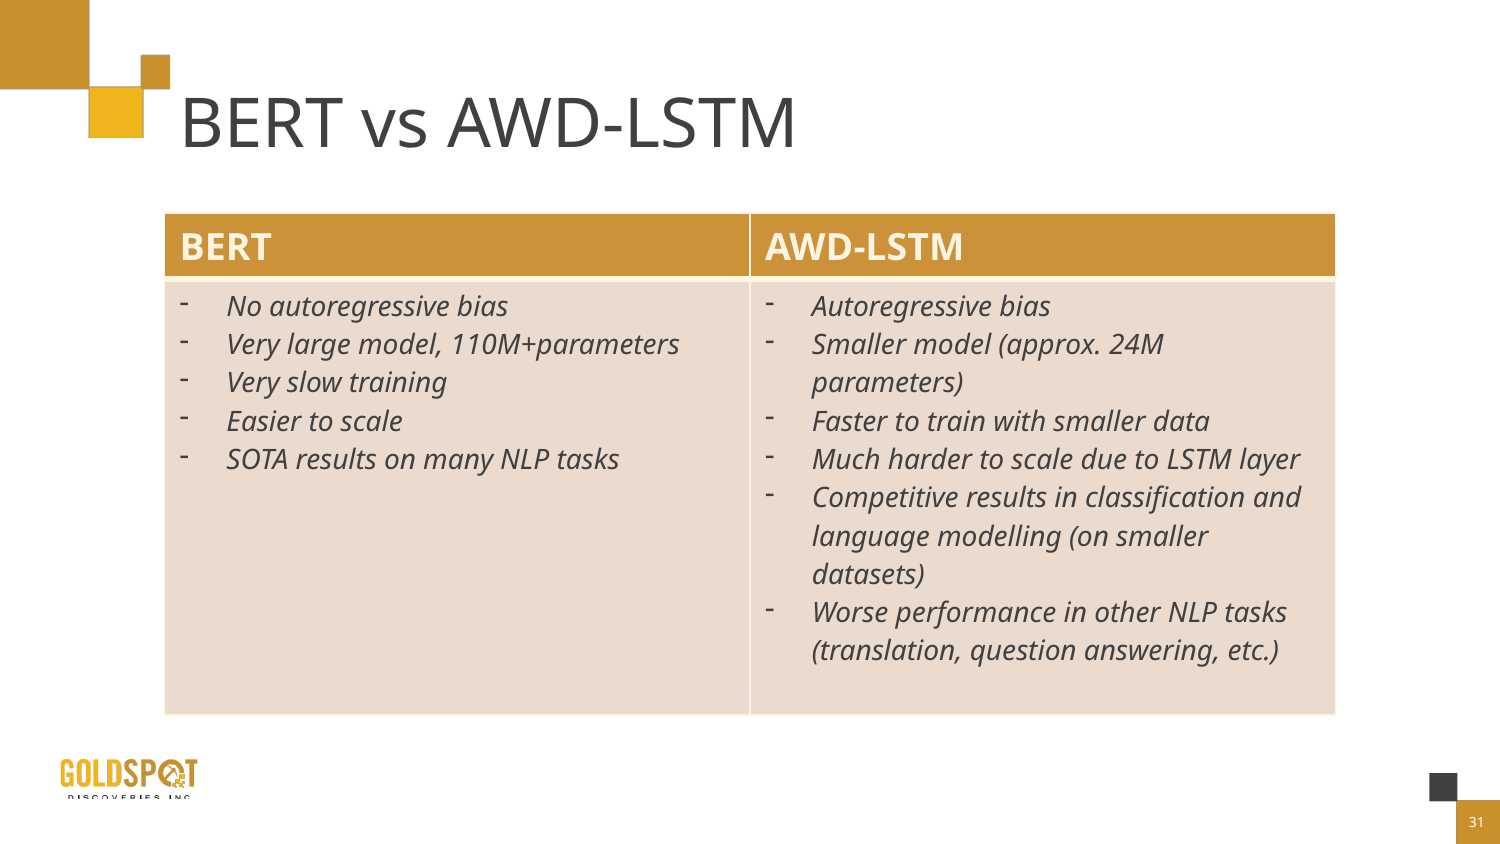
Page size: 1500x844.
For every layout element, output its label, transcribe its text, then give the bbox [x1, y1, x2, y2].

table_header AWD-LSTM [751, 214, 1335, 276]
table_cell Autoregressive bias Smaller model (approx. 24M parameters) Faster to train with smaller data Much harder to scale due to LSTM layer Competitive results in classification and language modelling (on smaller datasets) Worse performance in other NLP tasks (translation, question answering, etc.) [751, 282, 1335, 714]
text_box 31 [1379, 764, 1500, 844]
table_header BERT [165, 214, 749, 276]
title BERT vs AWD-LSTM [164, 74, 1274, 177]
table_cell No autoregressive bias Very large model, 110M+parameters Very slow training Easier to scale SOTA results on many NLP tasks [165, 282, 749, 714]
